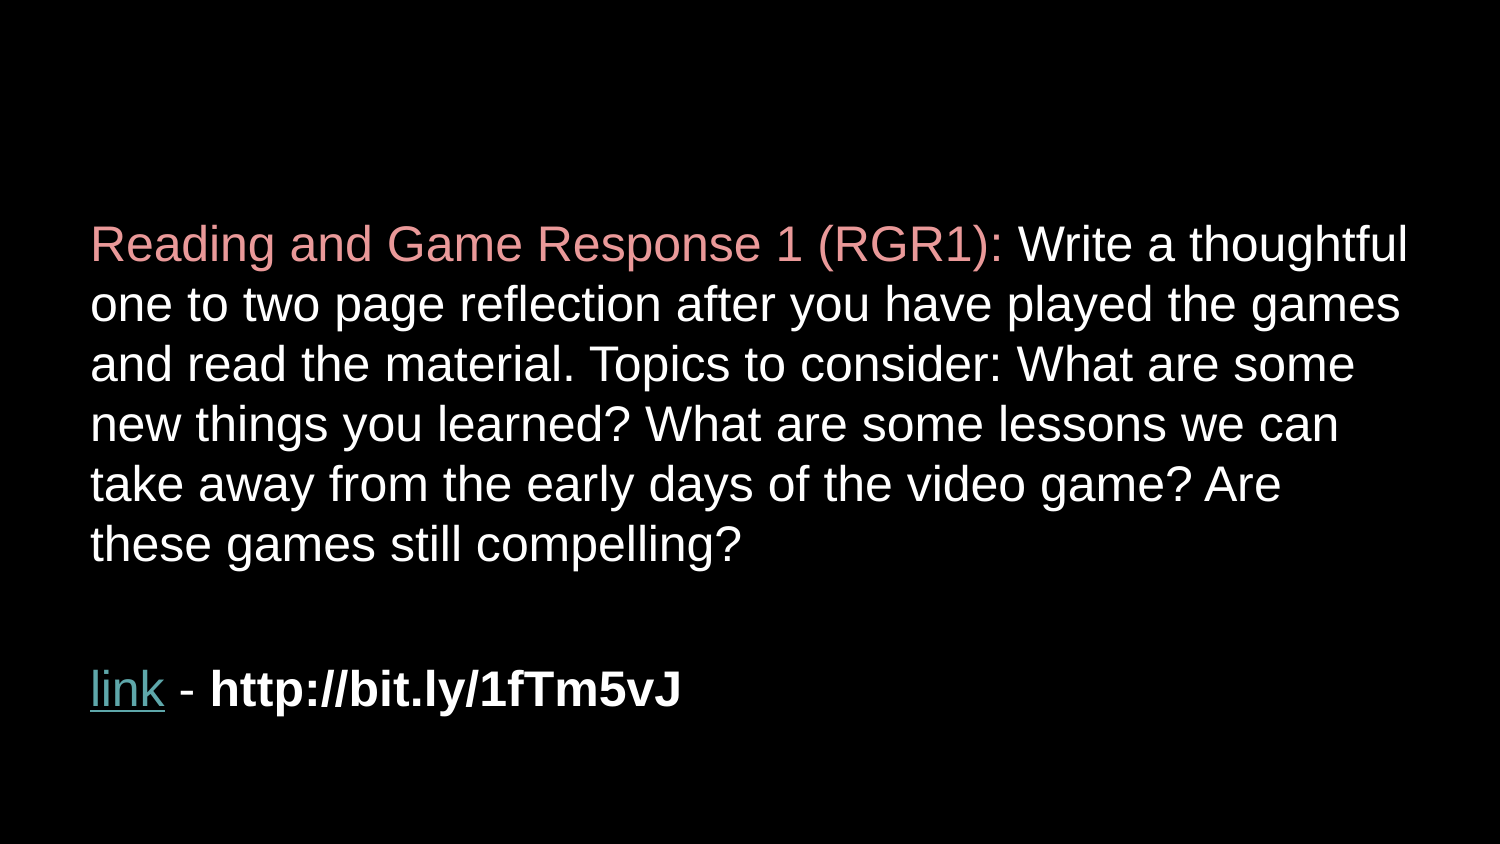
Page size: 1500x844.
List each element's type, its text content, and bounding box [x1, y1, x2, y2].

list Reading and Game Response 1 (RGR1): Write a thoughtful one to two page reflection after you have played the games and read the material. Topics to consider: What are some new things you learned? What are some lessons we can take away from the early days of the video game? Are these games still compelling? link - http://bit.ly/1fTm5vJ [75, 196, 1425, 808]
